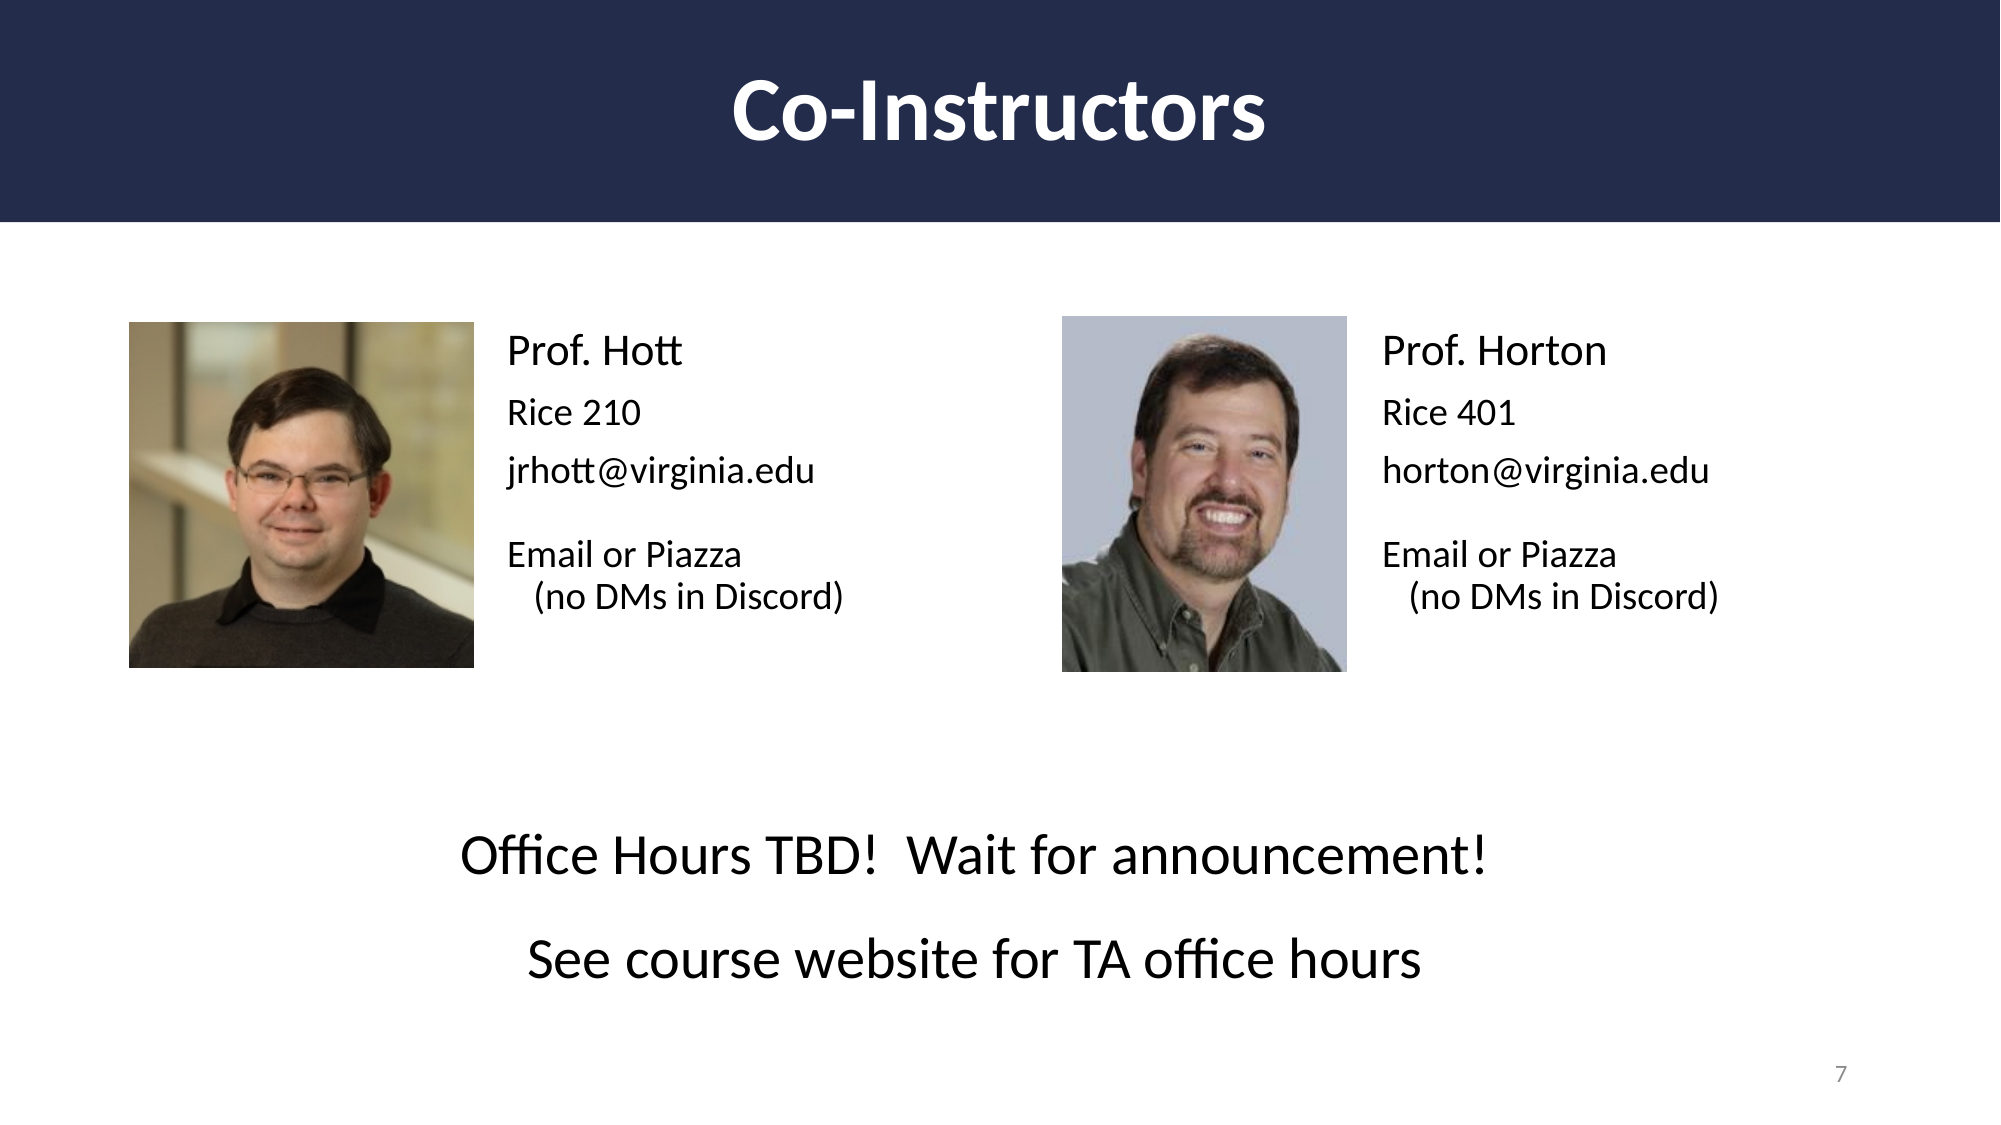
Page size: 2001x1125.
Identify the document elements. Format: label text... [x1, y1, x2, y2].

slide_number 7 [1412, 1042, 1863, 1103]
text_box Prof. Horton Rice 401 horton@virginia.edu Email or Piazza (no DMs in Discord) [1367, 318, 1900, 672]
text_box Office Hours TBD! Wait for announcement! See course website for TA office hours [237, 808, 1638, 998]
picture [1062, 316, 1347, 672]
picture [129, 322, 474, 668]
text_box Prof. Hott Rice 210 jrhott@virginia.edu Email or Piazza (no DMs in Discord) [492, 318, 1025, 672]
title Co-Instructors [0, 0, 2000, 223]
